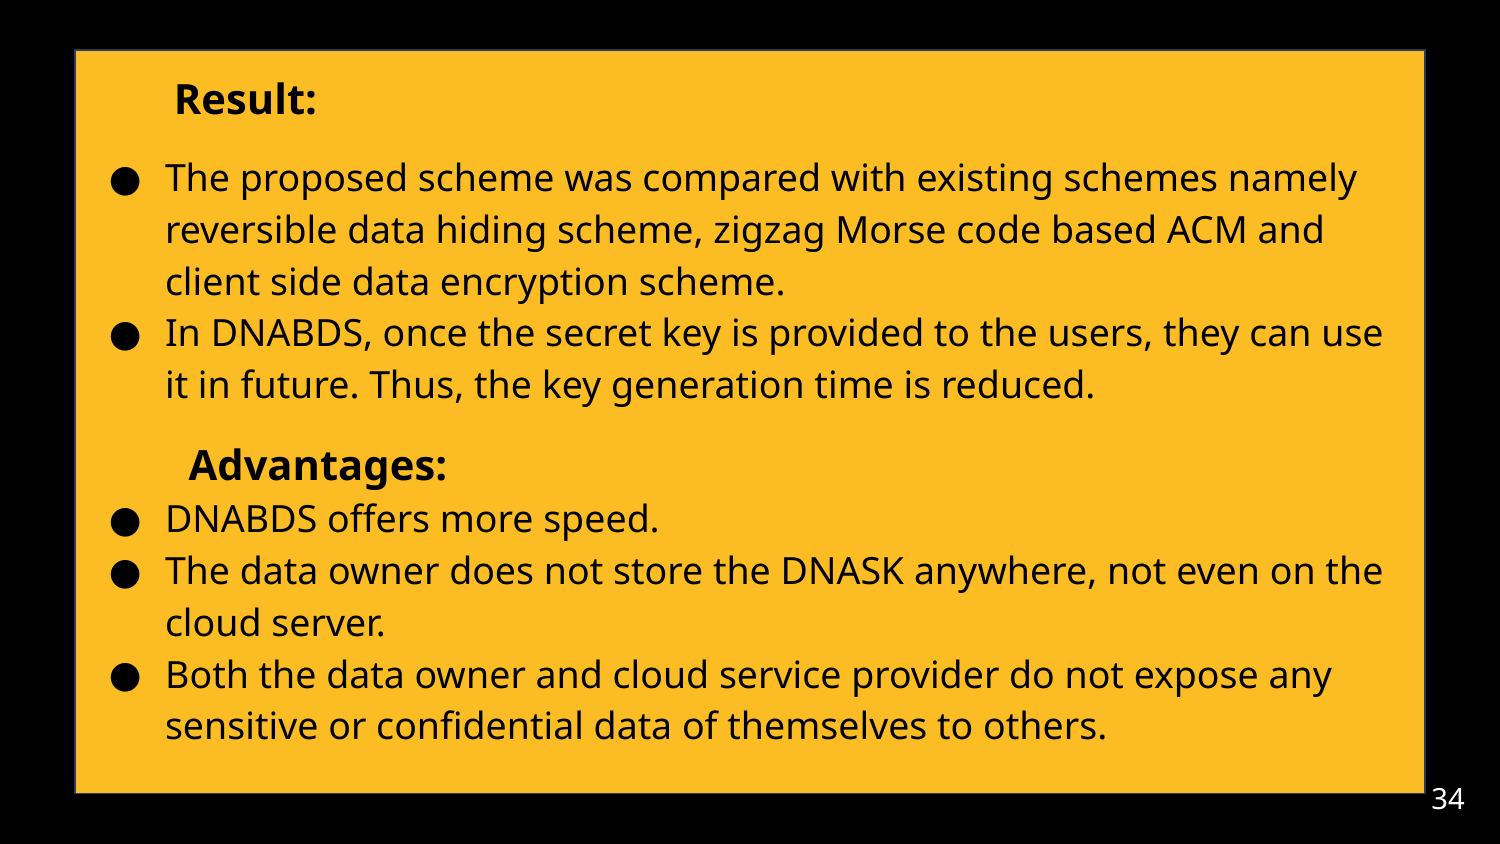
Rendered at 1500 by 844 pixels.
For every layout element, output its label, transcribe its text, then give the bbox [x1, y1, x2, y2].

text_box Result: The proposed scheme was compared with existing schemes namely reversible data hiding scheme, zigzag Morse code based ACM and client side data encryption scheme. In DNABDS, once the secret key is provided to the users, they can use it in future. Thus, the key generation time is reduced. Advantages: DNABDS offers more speed. The data owner does not store the DNASK anywhere, not even on the cloud server. Both the data owner and cloud service provider do not expose any sensitive or confidential data of themselves to others. [74, 50, 1425, 794]
slide_number ‹#› [1389, 764, 1480, 830]
